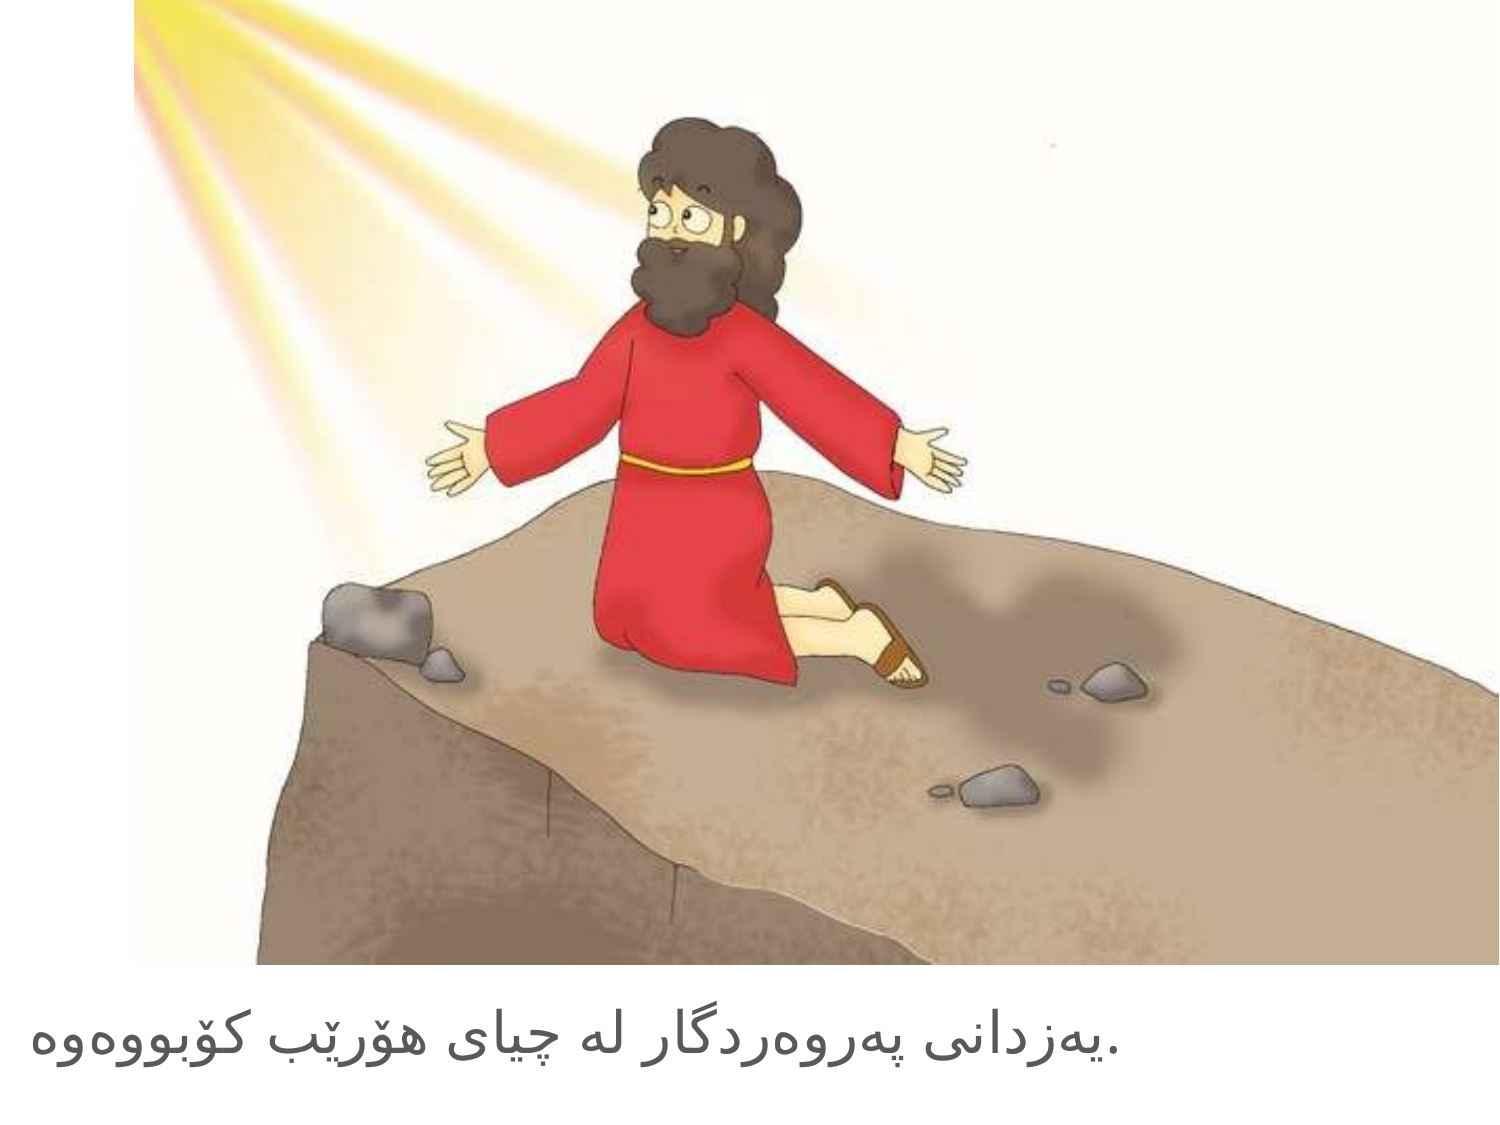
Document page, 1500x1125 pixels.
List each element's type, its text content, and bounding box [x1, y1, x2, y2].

picture [133, 0, 1499, 965]
text_box یەزدانی پەروەردگار لە چیای هۆرێب کۆبووەوە. [14, 987, 1500, 1073]
